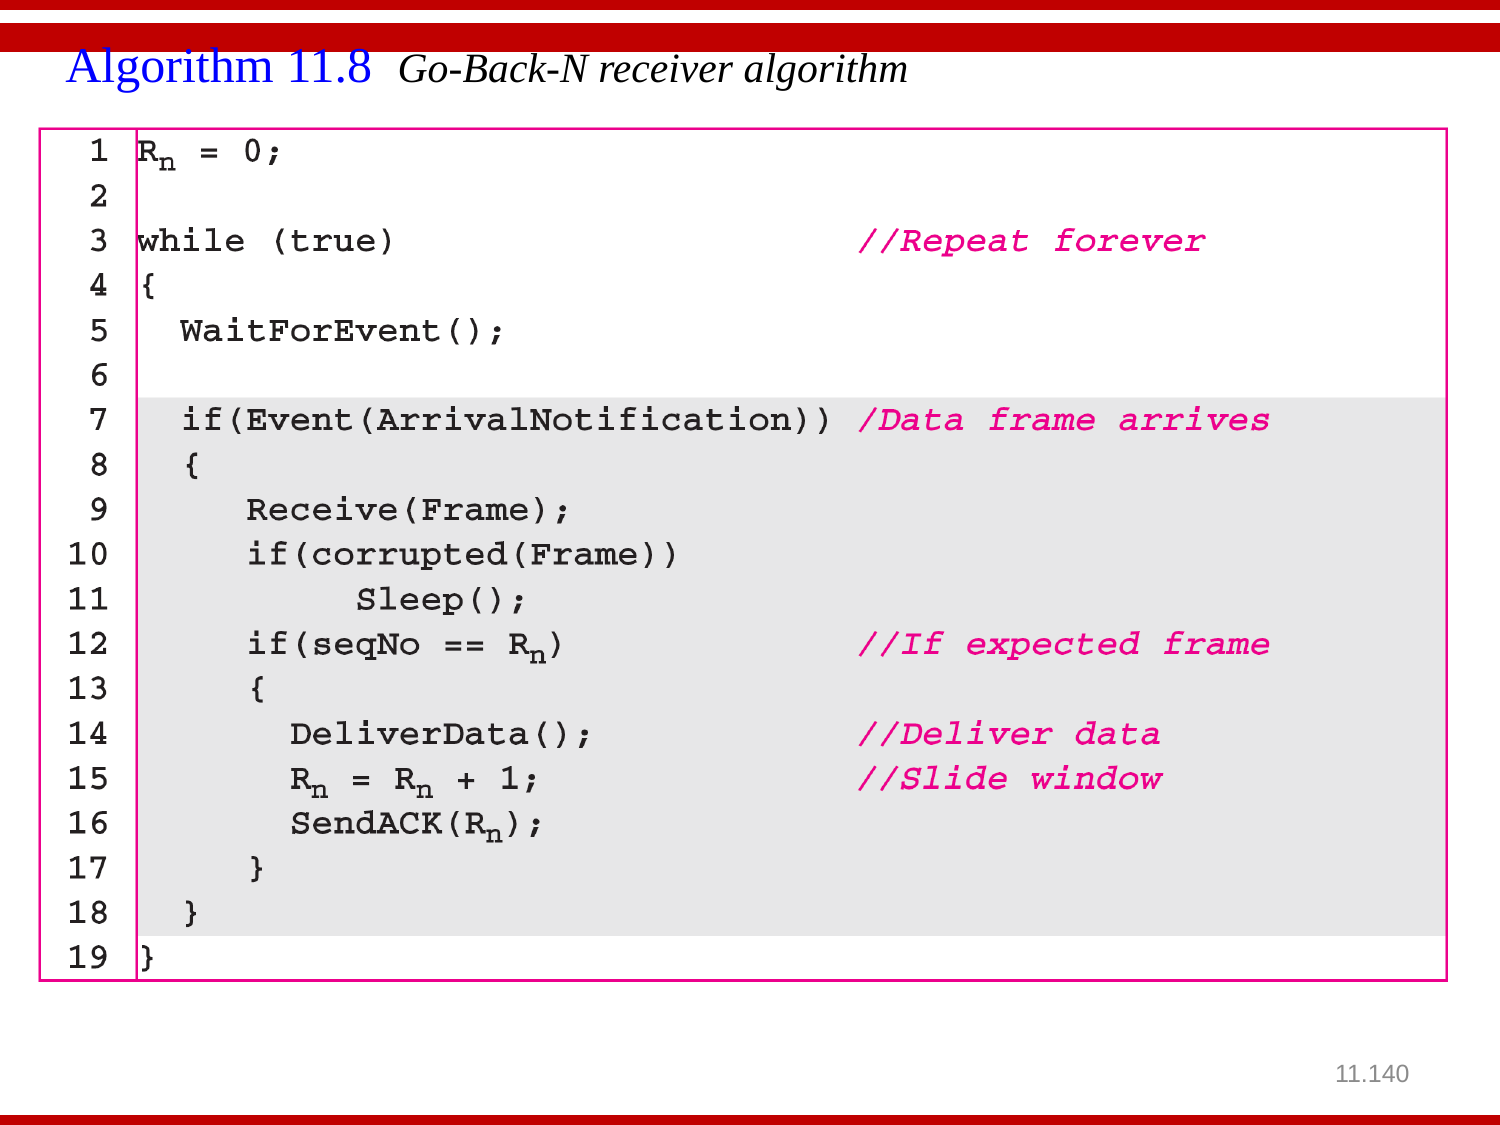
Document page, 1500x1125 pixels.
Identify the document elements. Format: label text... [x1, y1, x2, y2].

slide_number 11.140 [1074, 1042, 1425, 1103]
text_box Algorithm 11.8 Go-Back-N receiver algorithm [50, 24, 924, 100]
picture [0, 112, 1494, 1019]
